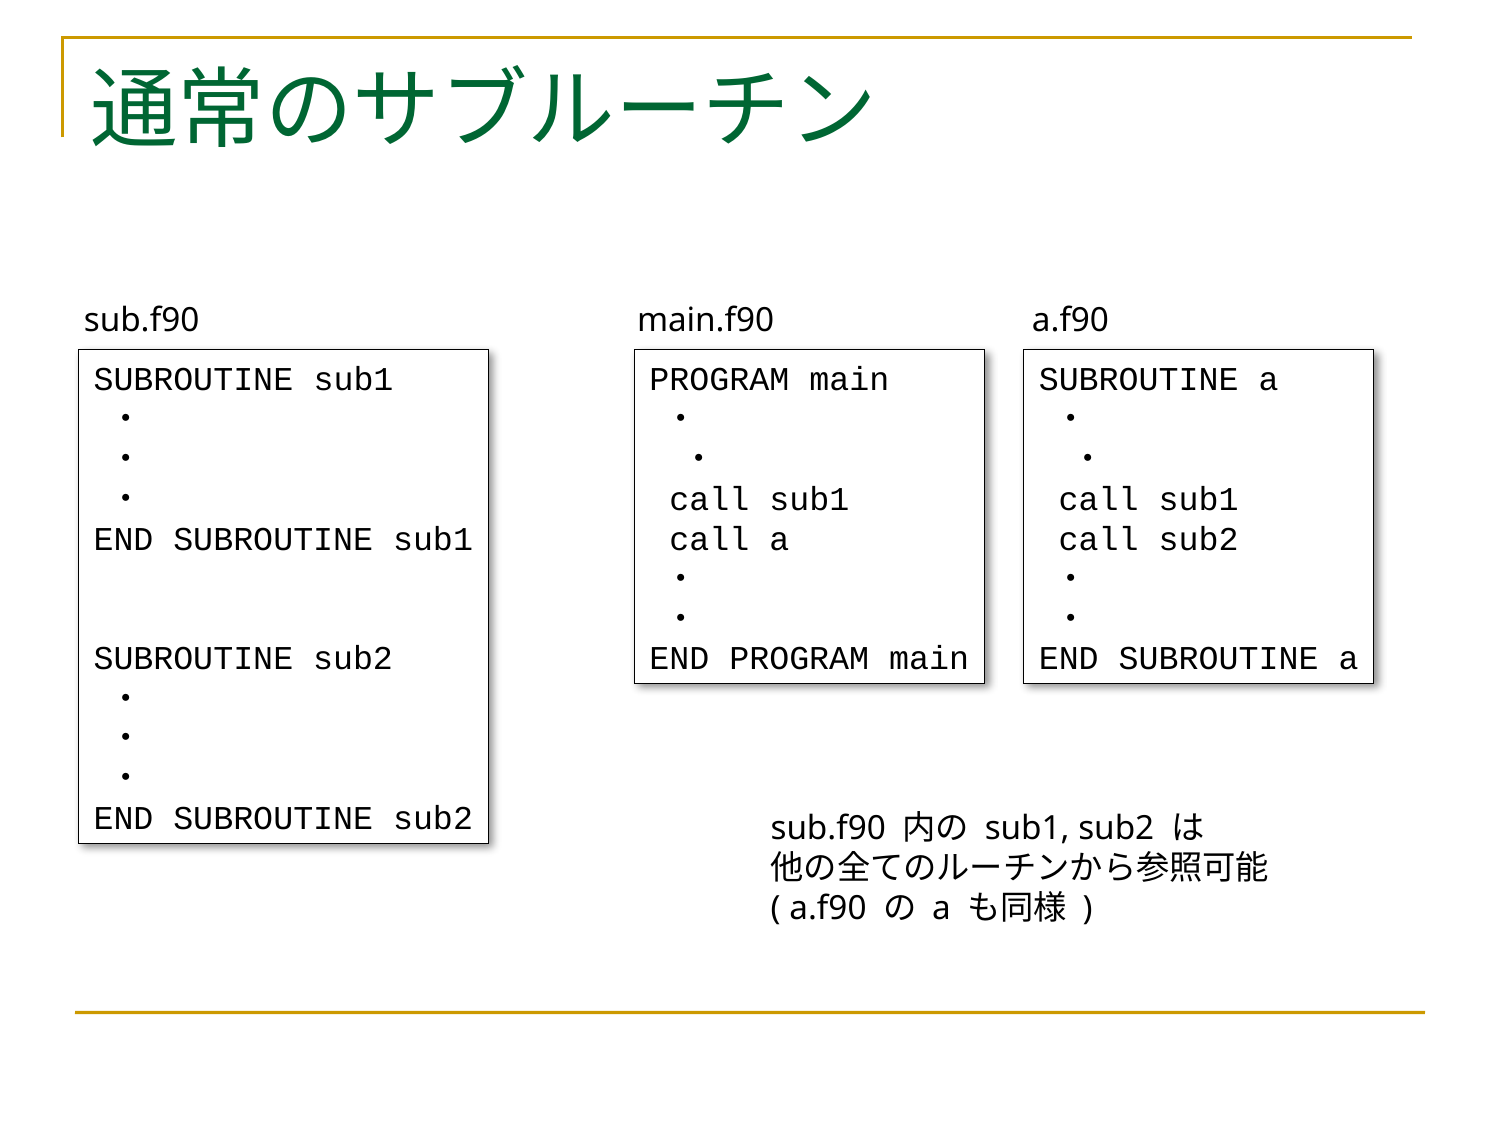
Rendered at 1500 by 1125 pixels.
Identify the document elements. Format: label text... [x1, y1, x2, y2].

text_box sub.f90 内の sub1, sub2 は 他の全てのルーチンから参照可能 ( a.f90 の a も同様 ) [755, 798, 1285, 934]
title 通常のサブルーチン [75, 45, 1425, 233]
text_box SUBROUTINE sub1 ・ ・ ・ END SUBROUTINE sub1 SUBROUTINE sub2 ・ ・ ・ END SUBROUTINE sub2 [78, 349, 489, 844]
text_box SUBROUTINE a ・ ・ call sub1 call sub2 ・ ・ END SUBROUTINE a [1023, 349, 1374, 684]
text_box sub.f90 [69, 290, 215, 346]
text_box main.f90 [622, 290, 790, 346]
text_box PROGRAM main ・ ・ call sub1 call a ・ ・ END PROGRAM main [634, 349, 985, 684]
text_box a.f90 [1017, 290, 1124, 346]
